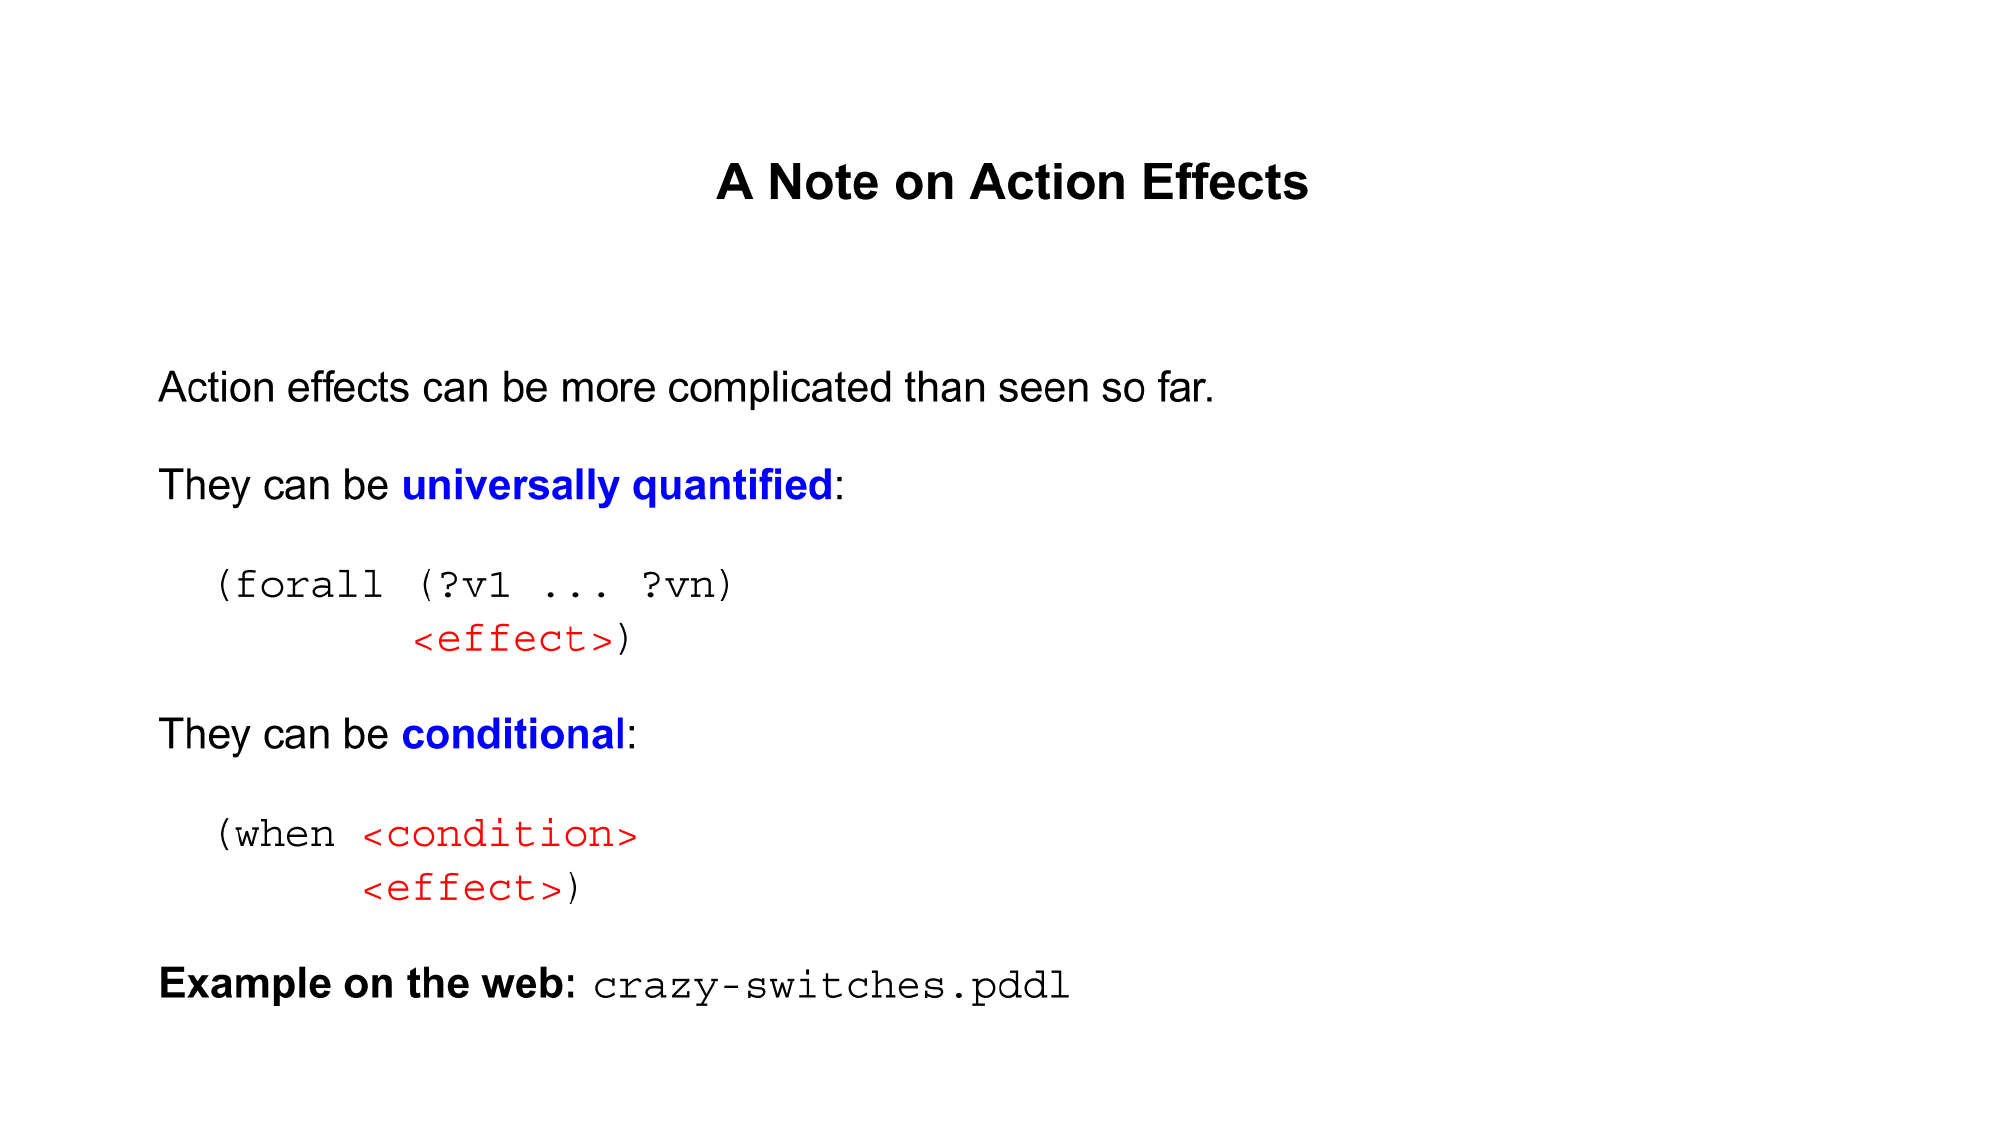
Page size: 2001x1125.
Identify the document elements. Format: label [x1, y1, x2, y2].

list [0, 16, 2000, 1109]
